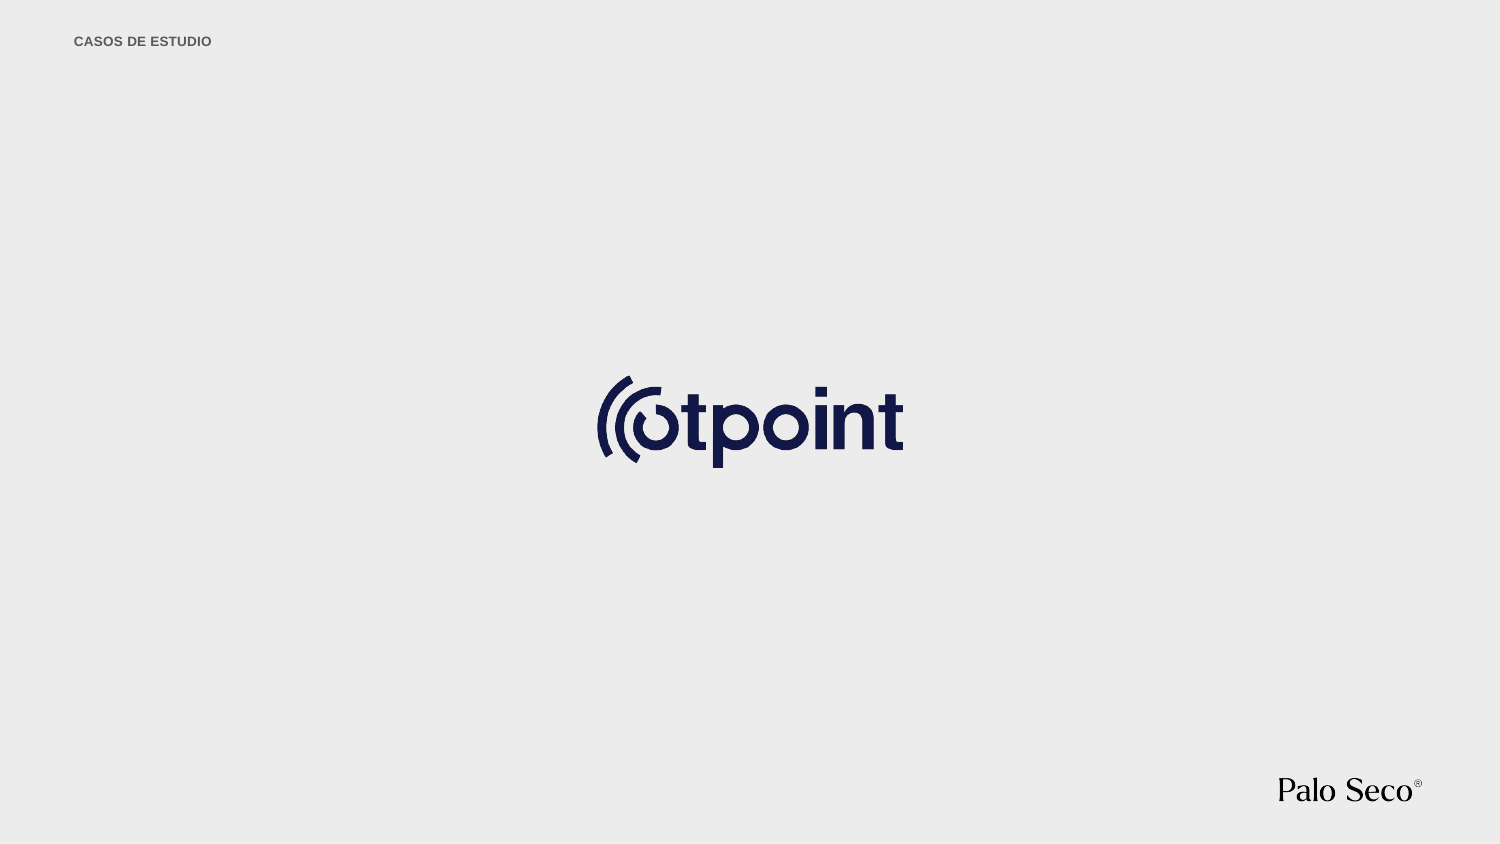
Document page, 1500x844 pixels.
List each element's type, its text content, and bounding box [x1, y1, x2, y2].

picture [1258, 762, 1440, 818]
text_box CASOS DE ESTUDIO [71, 30, 217, 50]
picture [530, 339, 970, 505]
